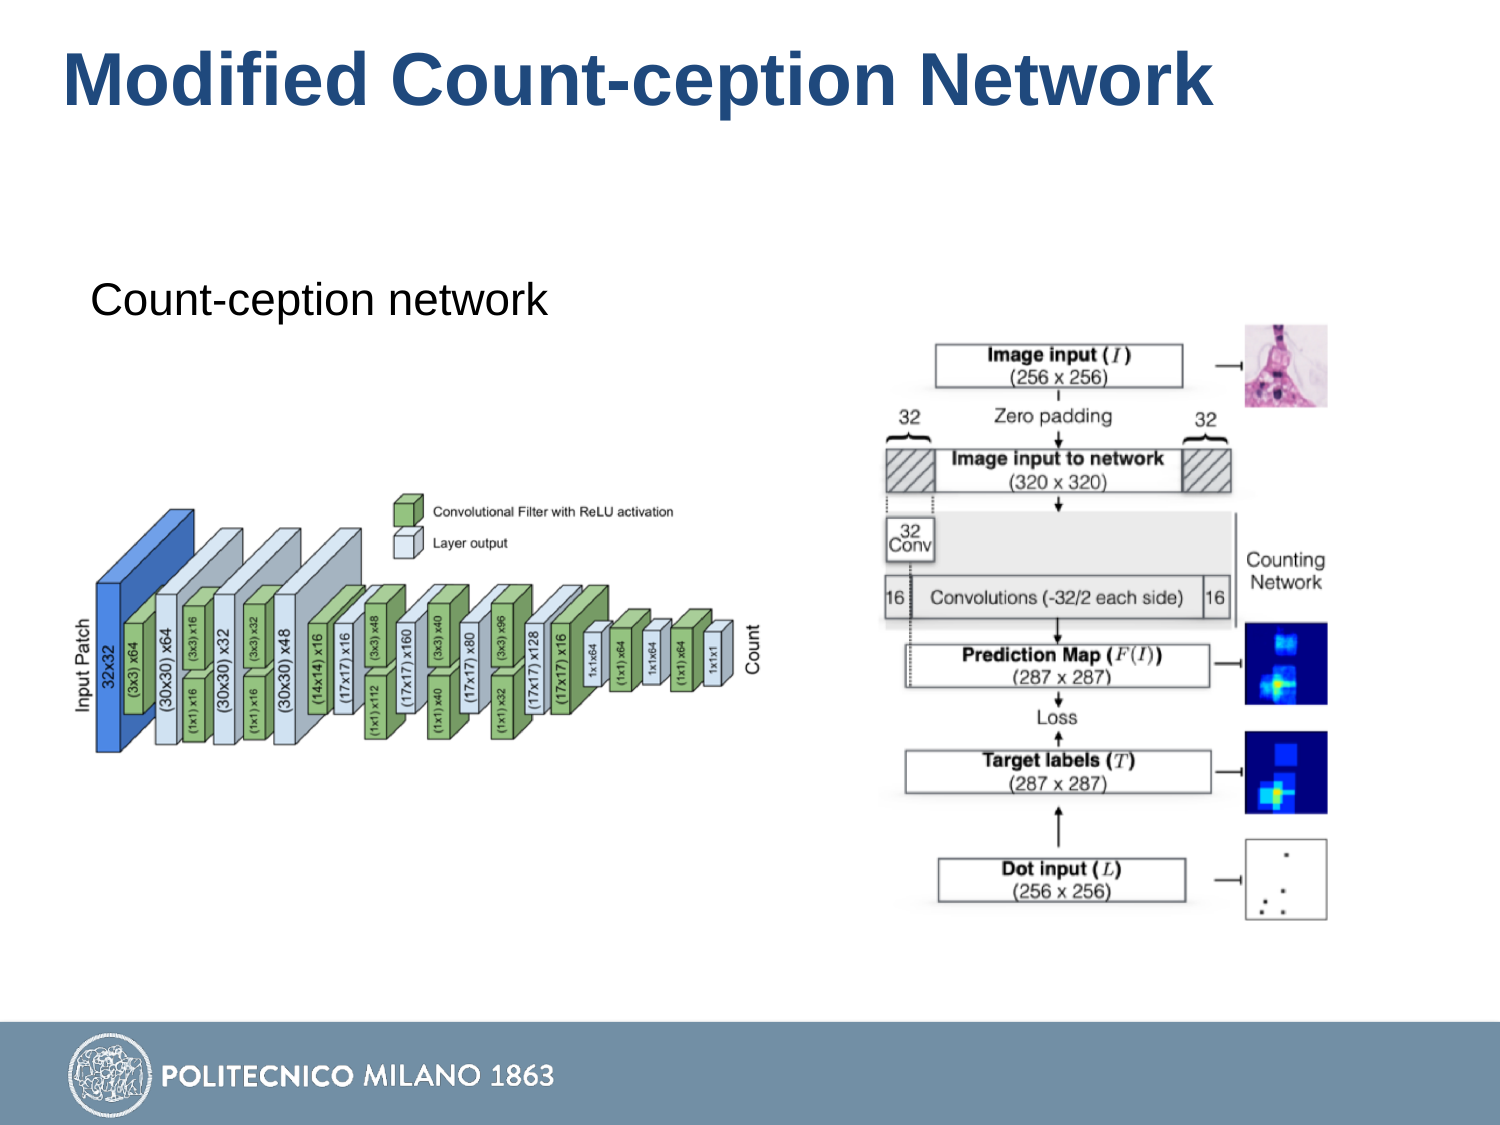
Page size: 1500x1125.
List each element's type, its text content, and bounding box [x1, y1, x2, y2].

picture [821, 274, 1358, 945]
picture [62, 1027, 561, 1122]
list Count-ception network [75, 262, 1441, 1005]
title Modified Count-ception Network [47, 22, 1455, 161]
picture [22, 439, 797, 779]
